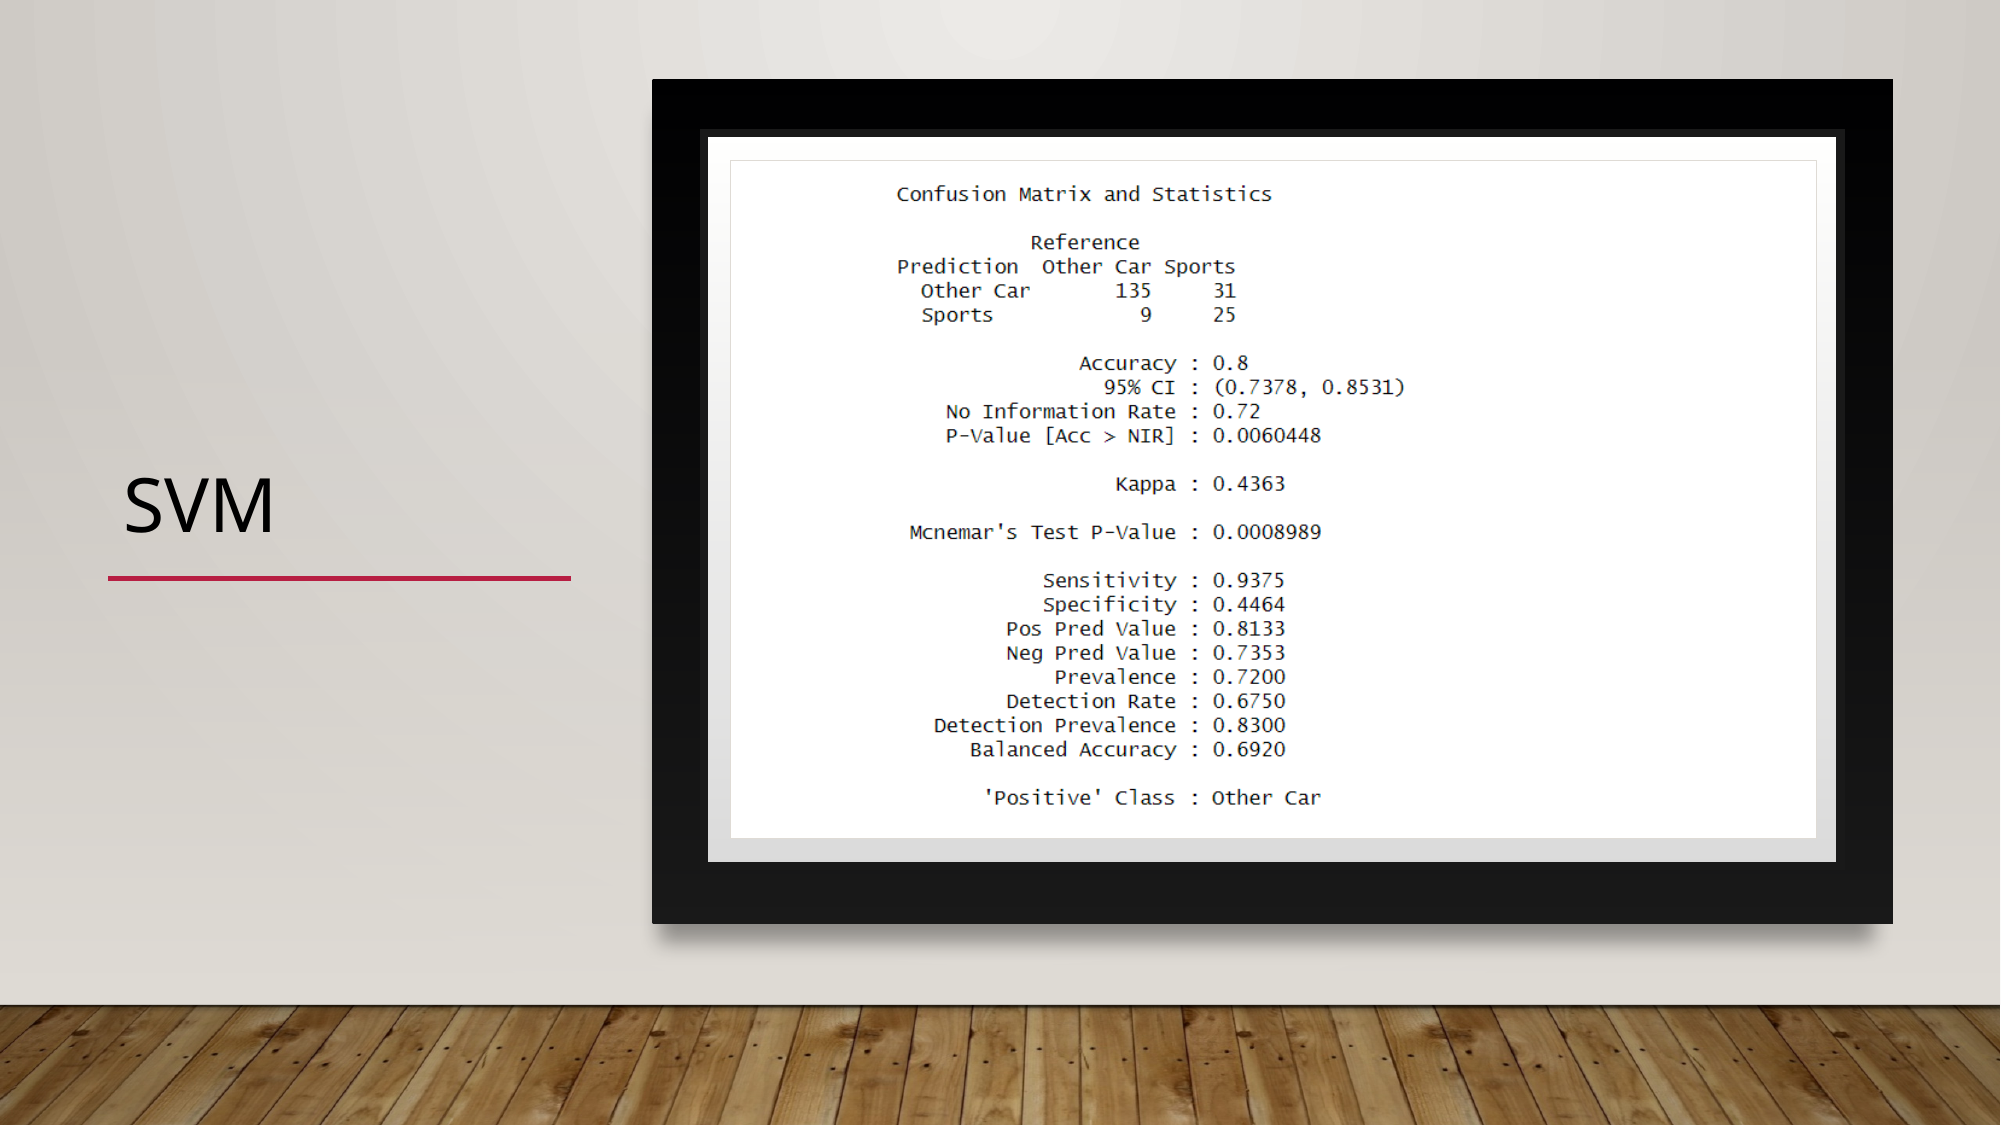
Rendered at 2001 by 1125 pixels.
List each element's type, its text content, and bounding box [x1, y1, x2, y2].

text_box [0, 330, 2000, 1004]
title SVM [108, 241, 572, 549]
picture [0, 1006, 2000, 1125]
text_box [0, 0, 2000, 330]
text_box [652, 78, 1894, 924]
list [891, 182, 1655, 818]
